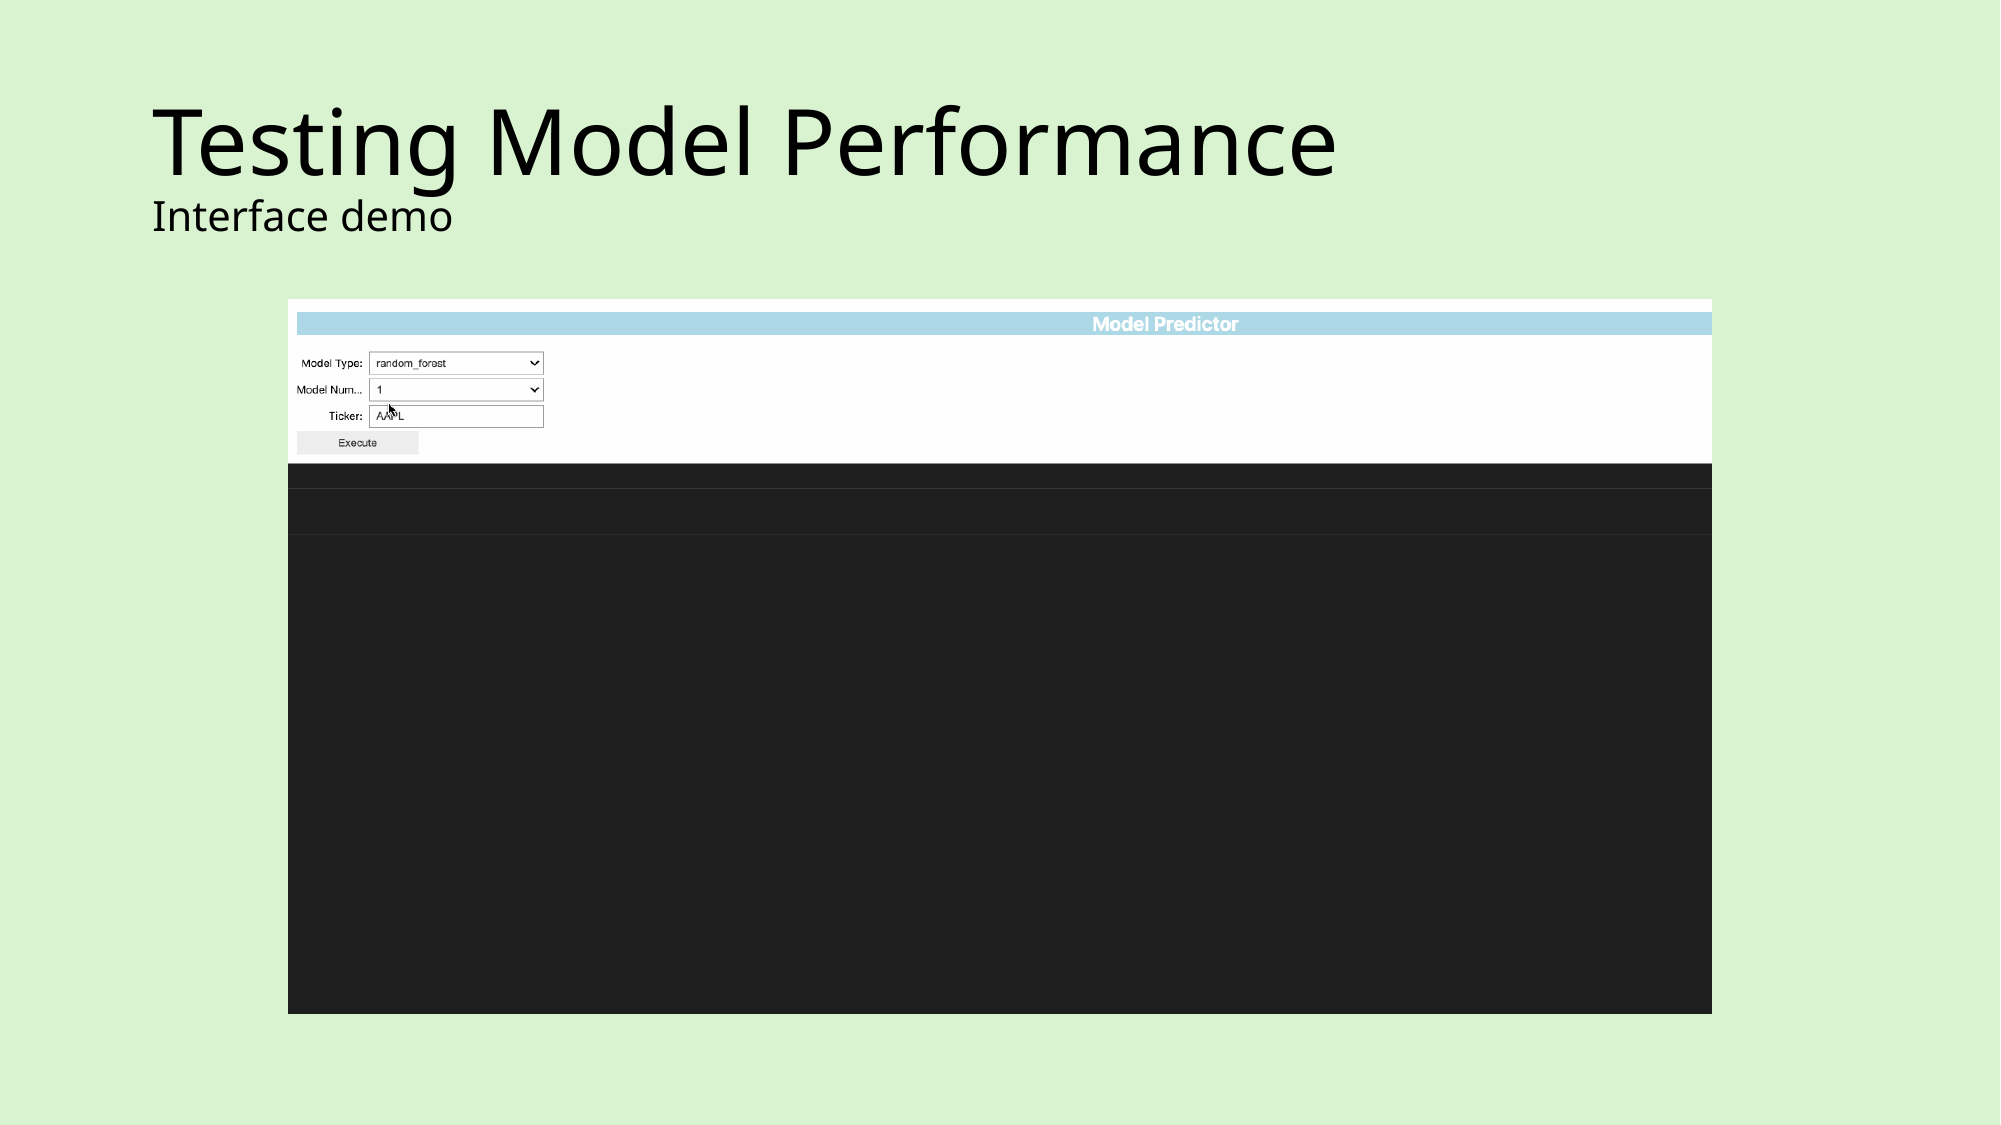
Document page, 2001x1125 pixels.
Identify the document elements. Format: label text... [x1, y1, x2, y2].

title Testing Model Performance Interface demo [137, 59, 1863, 278]
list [287, 298, 1713, 1014]
